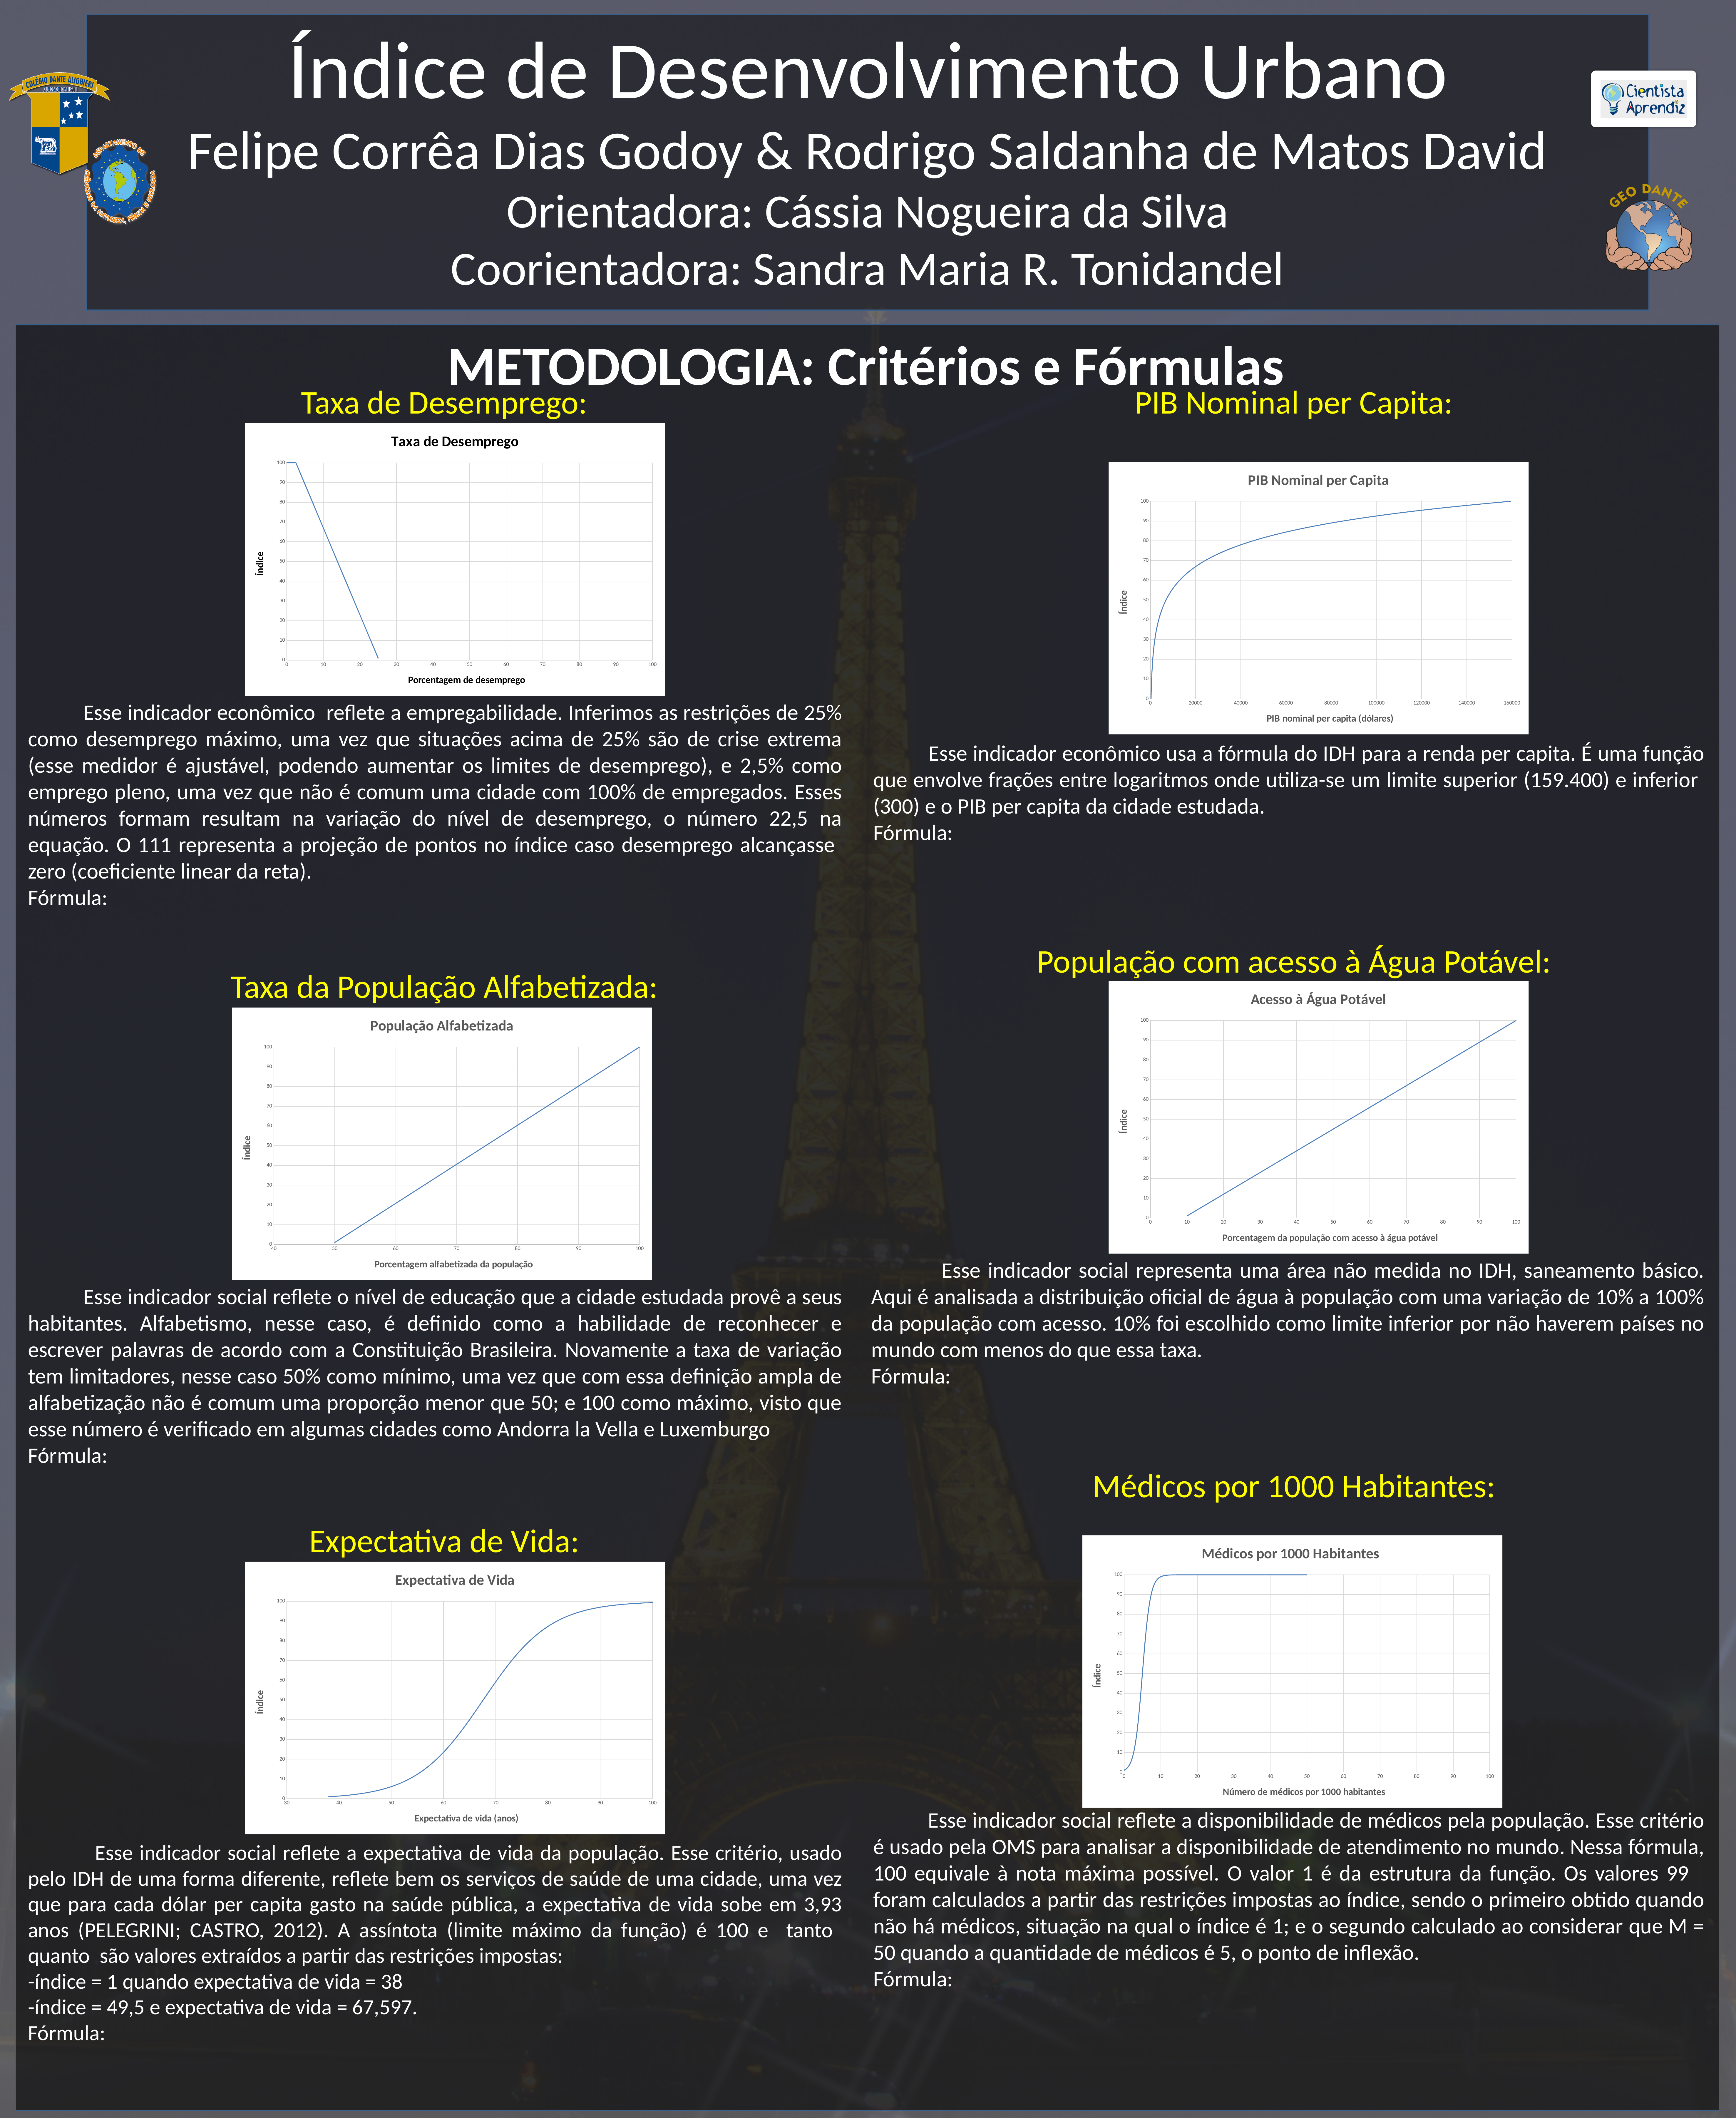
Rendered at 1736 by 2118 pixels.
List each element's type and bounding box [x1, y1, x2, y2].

chart [1108, 981, 1529, 1254]
chart [1082, 1535, 1503, 1808]
chart [245, 1562, 665, 1834]
picture [0, 0, 1736, 2118]
chart [245, 423, 665, 696]
chart [232, 1007, 652, 1280]
chart [1108, 461, 1529, 735]
